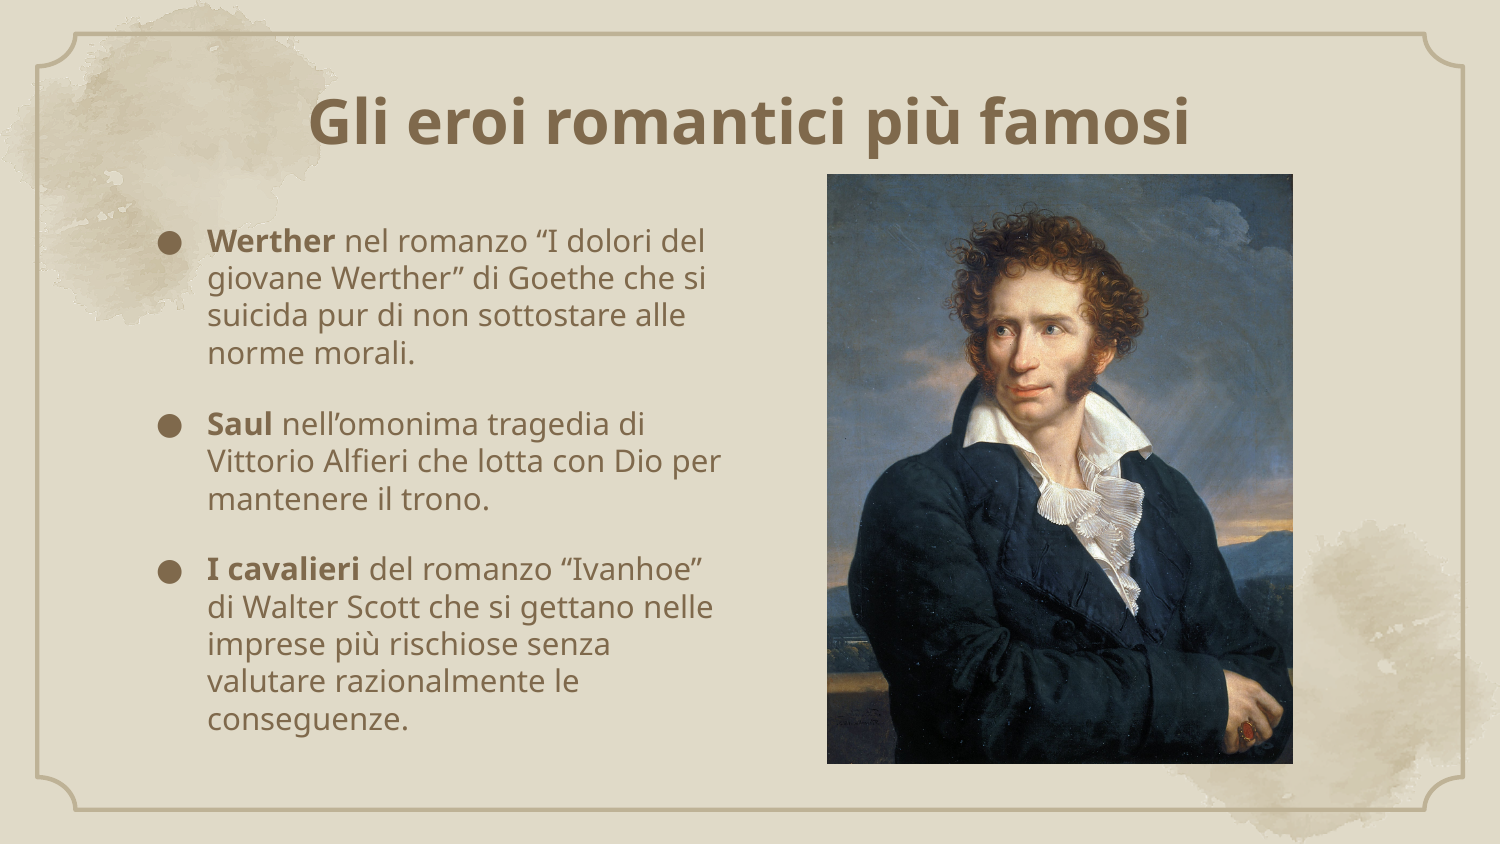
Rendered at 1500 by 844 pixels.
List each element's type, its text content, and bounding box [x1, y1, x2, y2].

title Gli eroi romantici più famosi [117, 89, 1383, 150]
picture [827, 174, 1293, 765]
list Werther nel romanzo “I dolori del giovane Werther” di Goethe che si suicida pur di non sottostare alle norme morali. Saul nell’omonima tragedia di Vittorio Alfieri che lotta con Dio per mantenere il trono. I cavalieri del romanzo “Ivanhoe” di Walter Scott che si gettano nelle imprese più rischiose senza valutare razionalmente le conseguenze. [117, 205, 751, 733]
